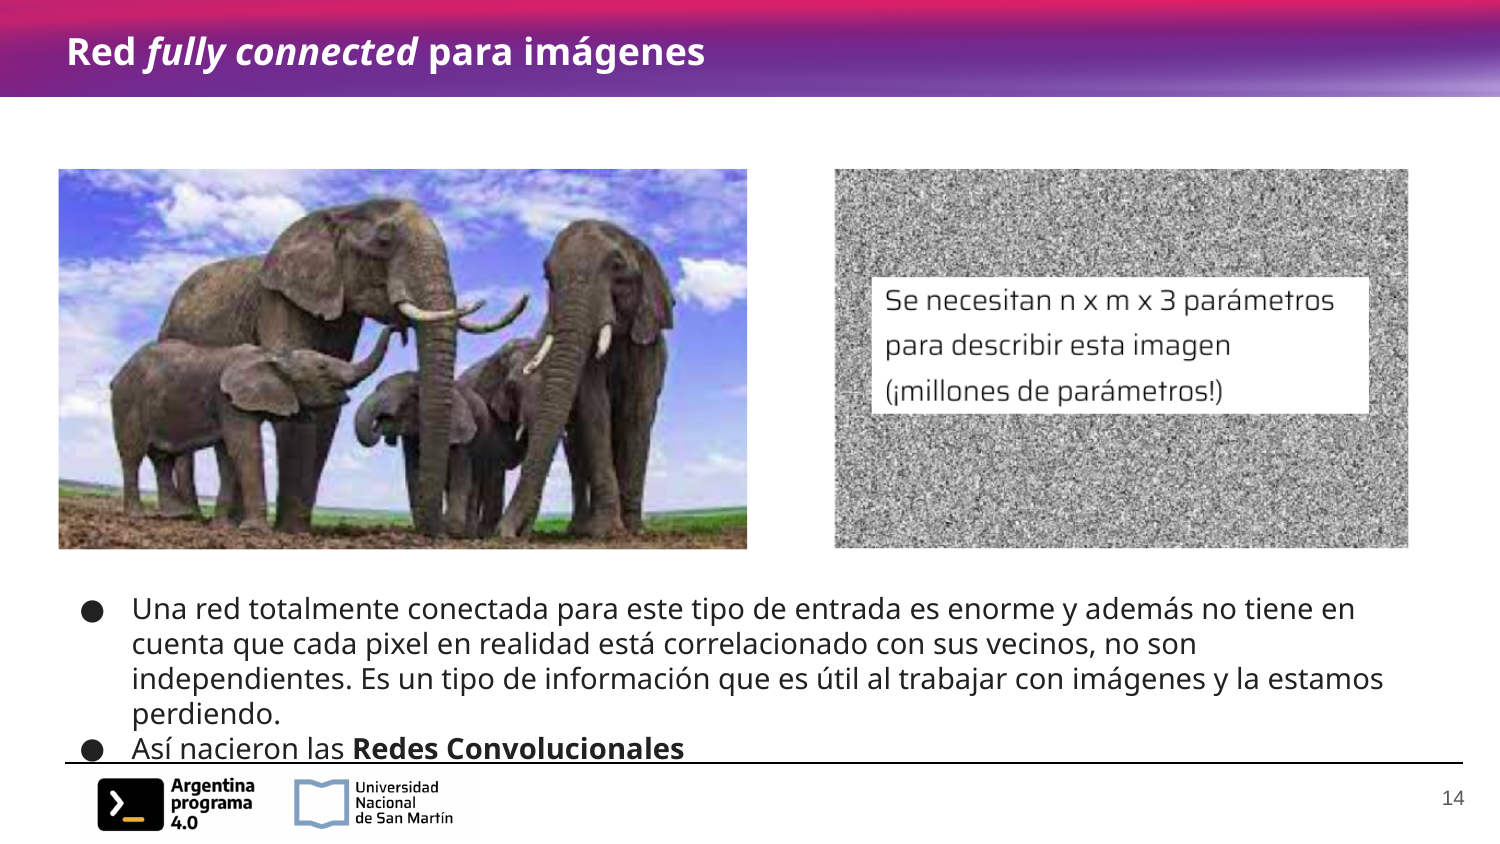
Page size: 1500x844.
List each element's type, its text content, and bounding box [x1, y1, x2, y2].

title Red fully connected para imágenes [51, 12, 1449, 88]
picture [50, 156, 1417, 558]
slide_number ‹#› [1389, 764, 1480, 830]
picture [0, 0, 1500, 97]
picture [82, 766, 273, 838]
text_box Una red totalmente conectada para este tipo de entrada es enorme y además no tiene en cuenta que cada pixel en realidad está correlacionado con sus vecinos, no son independientes. Es un tipo de información que es útil al trabajar con imágenes y la estamos perdiendo. Así nacieron las Redes Convolucionales [56, 590, 1409, 766]
picture [277, 767, 478, 841]
